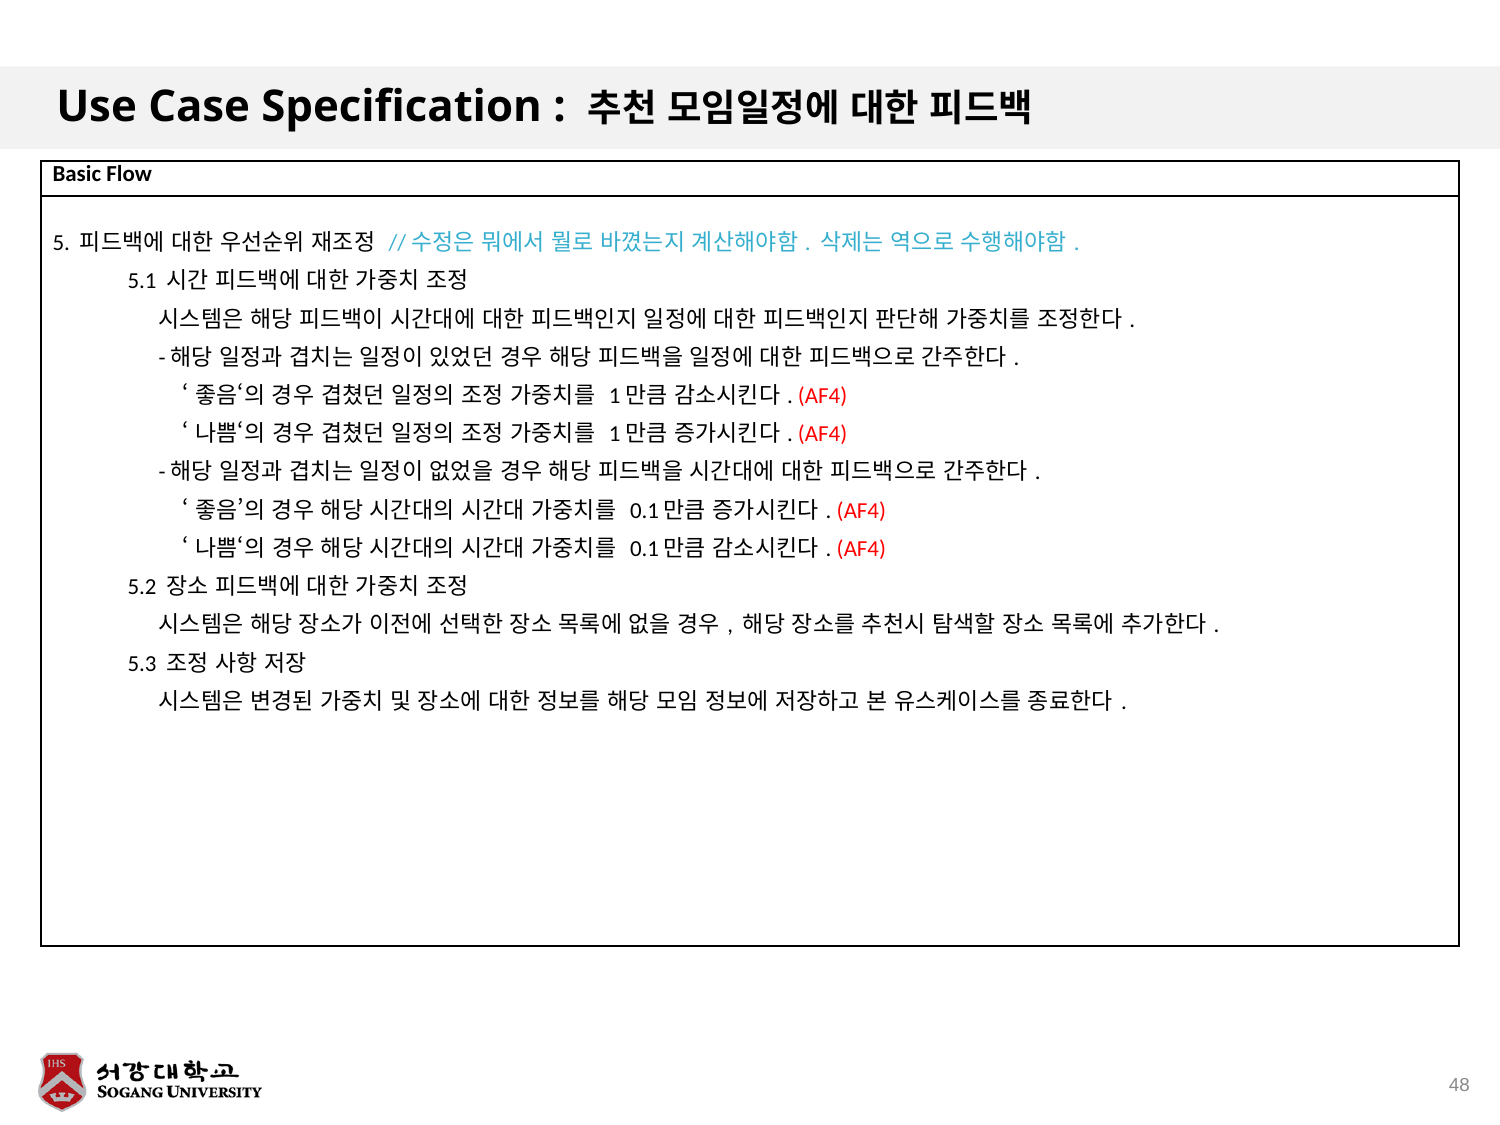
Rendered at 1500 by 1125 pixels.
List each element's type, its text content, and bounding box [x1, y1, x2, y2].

table_cell 5. 피드백에 대한 우선순위 재조정 //수정은 뭐에서 뭘로 바꼈는지 계산해야함. 삭제는 역으로 수행해야함. 5.1 시간 피드백에 대한 가중치 조정 시스템은 해당 피드백이 시간대에 대한 피드백인지 일정에 대한 피드백인지 판단해 가중치를 조정한다. -해당 일정과 겹치는 일정이 있었던 경우 해당 피드백을 일정에 대한 피드백으로 간주한다. ‘좋음‘의 경우 겹쳤던 일정의 조정 가중치를 1만큼 감소시킨다. (AF4) ‘나쁨‘의 경우 겹쳤던 일정의 조정 가중치를 1만큼 증가시킨다. (AF4) -해당 일정과 겹치는 일정이 없었을 경우 해당 피드백을 시간대에 대한 피드백으로 간주한다. ‘좋음’의 경우 해당 시간대의 시간대 가중치를 0.1만큼 증가시킨다. (AF4) ‘나쁨‘의 경우 해당 시간대의 시간대 가중치를 0.1만큼 감소시킨다. (AF4) 5.2 장소 피드백에 대한 가중치 조정 시스템은 해당 장소가 이전에 선택한 장소 목록에 없을 경우, 해당 장소를 추천시 탐색할 장소 목록에 추가한다. 5.3 조정 사항 저장 시스템은 변경된 가중치 및 장소에 대한 정보를 해당 모임 정보에 저장하고 본 유스케이스를 종료한다. [42, 197, 1458, 945]
slide_number 48 [1147, 1053, 1485, 1114]
picture [0, 1031, 294, 1125]
title Use Case Specification : 추천 모임일정에 대한 피드백 [41, 64, 1459, 149]
table_header Basic Flow [42, 162, 1458, 195]
